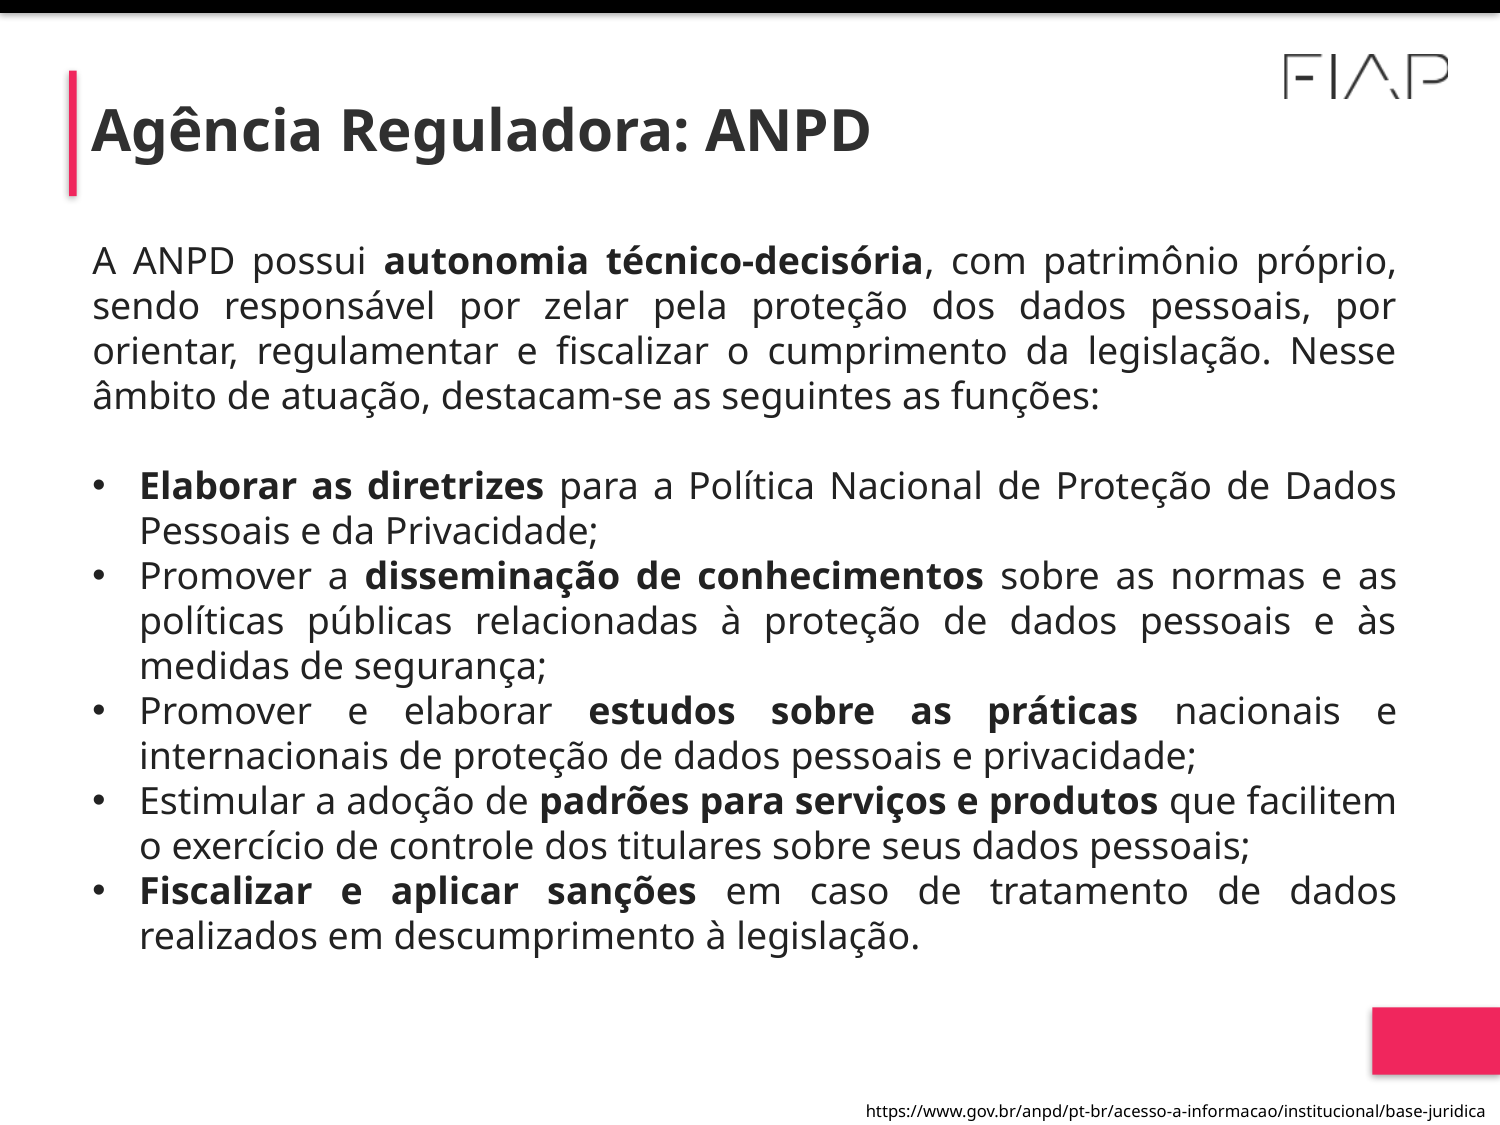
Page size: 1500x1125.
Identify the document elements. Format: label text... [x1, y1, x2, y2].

picture [1283, 53, 1449, 99]
text_box Agência Reguladora: ANPD [82, 94, 1206, 172]
text_box [68, 70, 77, 197]
text_box A ANPD possui autonomia técnico-decisória, com patrimônio próprio, sendo responsável por zelar pela proteção dos dados pessoais, por orientar, regulamentar e fiscalizar o cumprimento da legislação. Nesse âmbito de atuação, destacam-se as seguintes as funções: Elaborar as diretrizes para a Política Nacional de Proteção de Dados Pessoais e da Privacidade; Promover a disseminação de conhecimentos sobre as normas e as políticas públicas relacionadas à proteção de dados pessoais e às medidas de segurança; Promover e elaborar estudos sobre as práticas nacionais e internacionais de proteção de dados pessoais e privacidade; Estimular a adoção de padrões para serviços e produtos que facilitem o exercício de controle dos titulares sobre seus dados pessoais; Fiscalizar e aplicar sanções em caso de tratamento de dados realizados em descumprimento à legislação. [77, 229, 1413, 965]
text_box https://www.gov.br/anpd/pt-br/acesso-a-informacao/institucional/base-juridica [751, 1093, 1500, 1125]
text_box [1372, 1007, 1500, 1075]
text_box [0, 0, 1500, 14]
